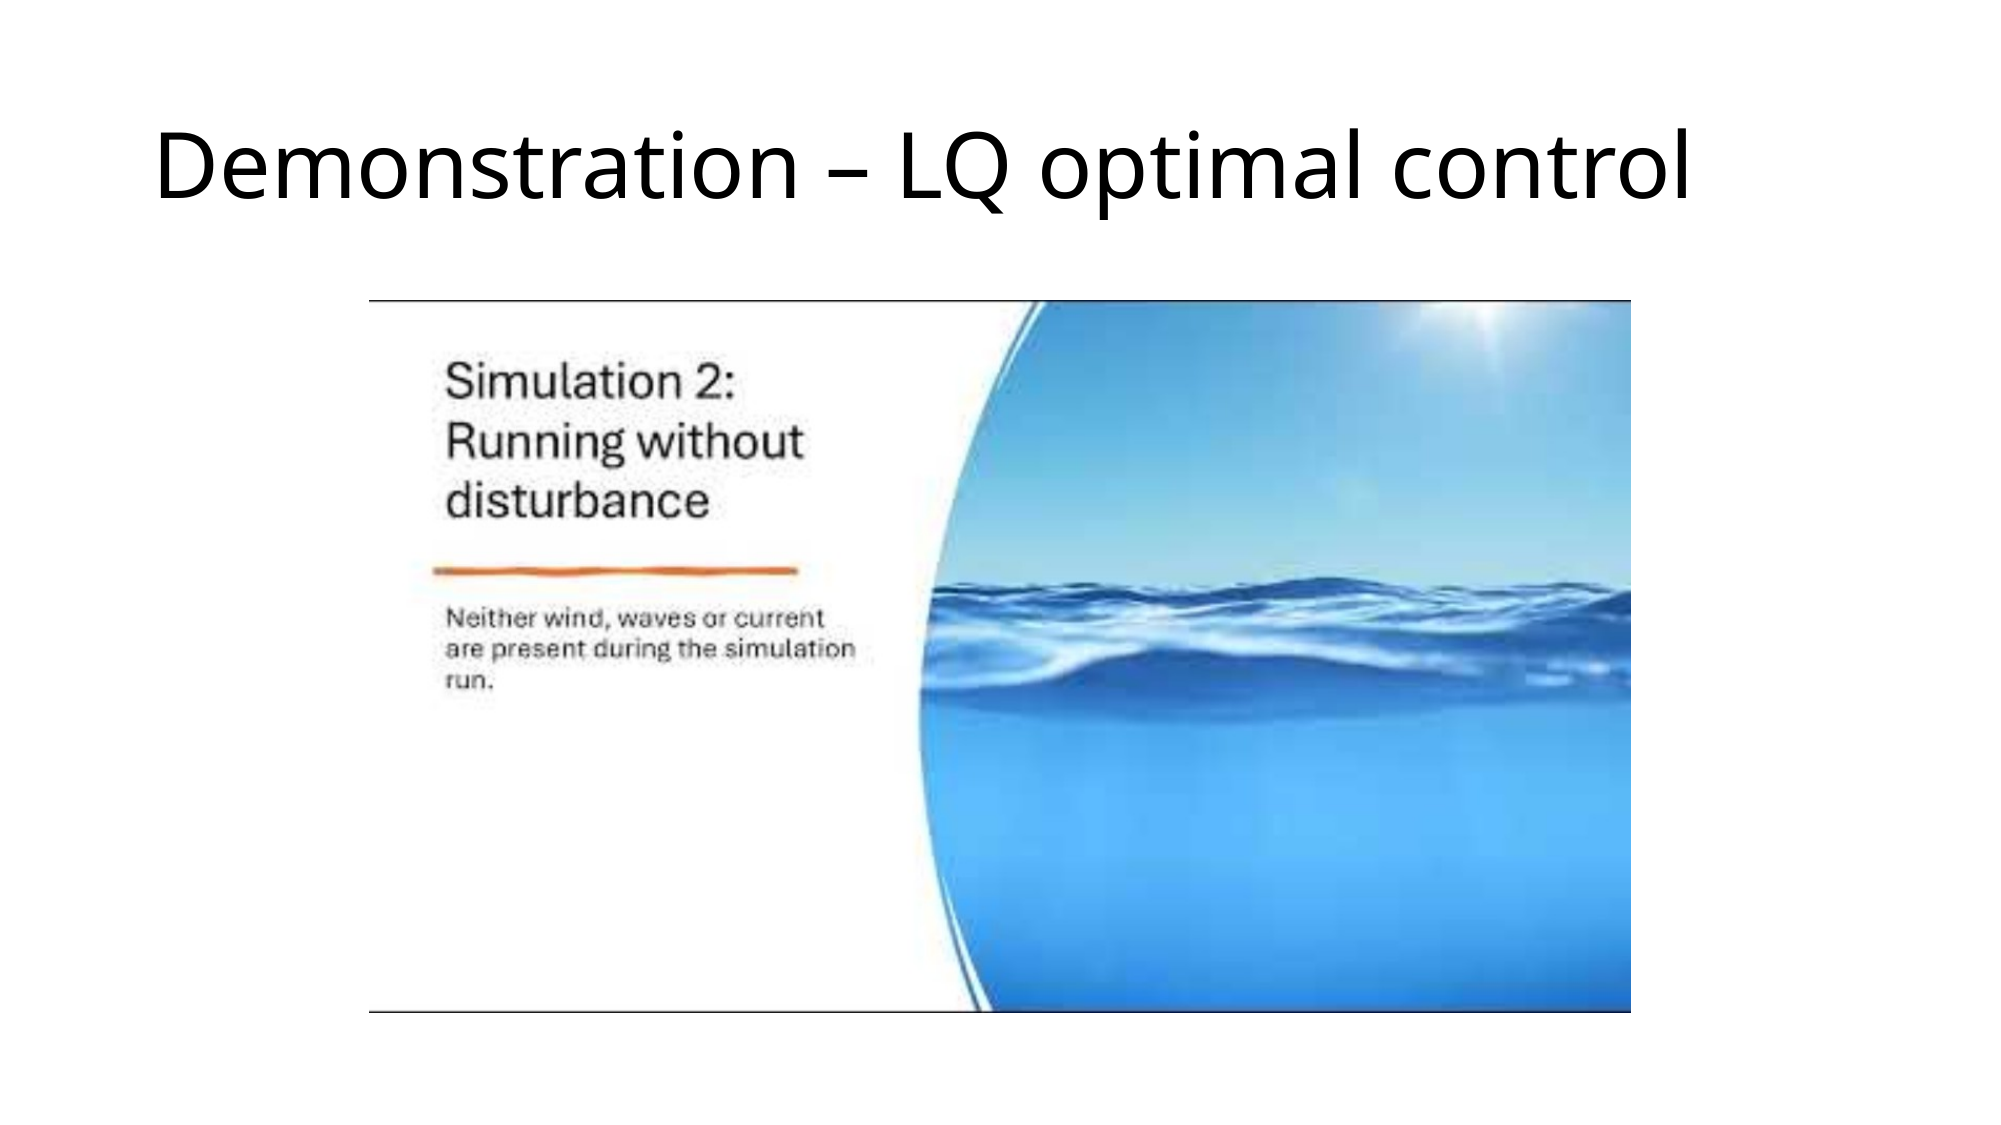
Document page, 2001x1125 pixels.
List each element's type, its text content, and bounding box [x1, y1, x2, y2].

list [367, 298, 1632, 1014]
title Demonstration – LQ optimal control [137, 59, 1863, 278]
